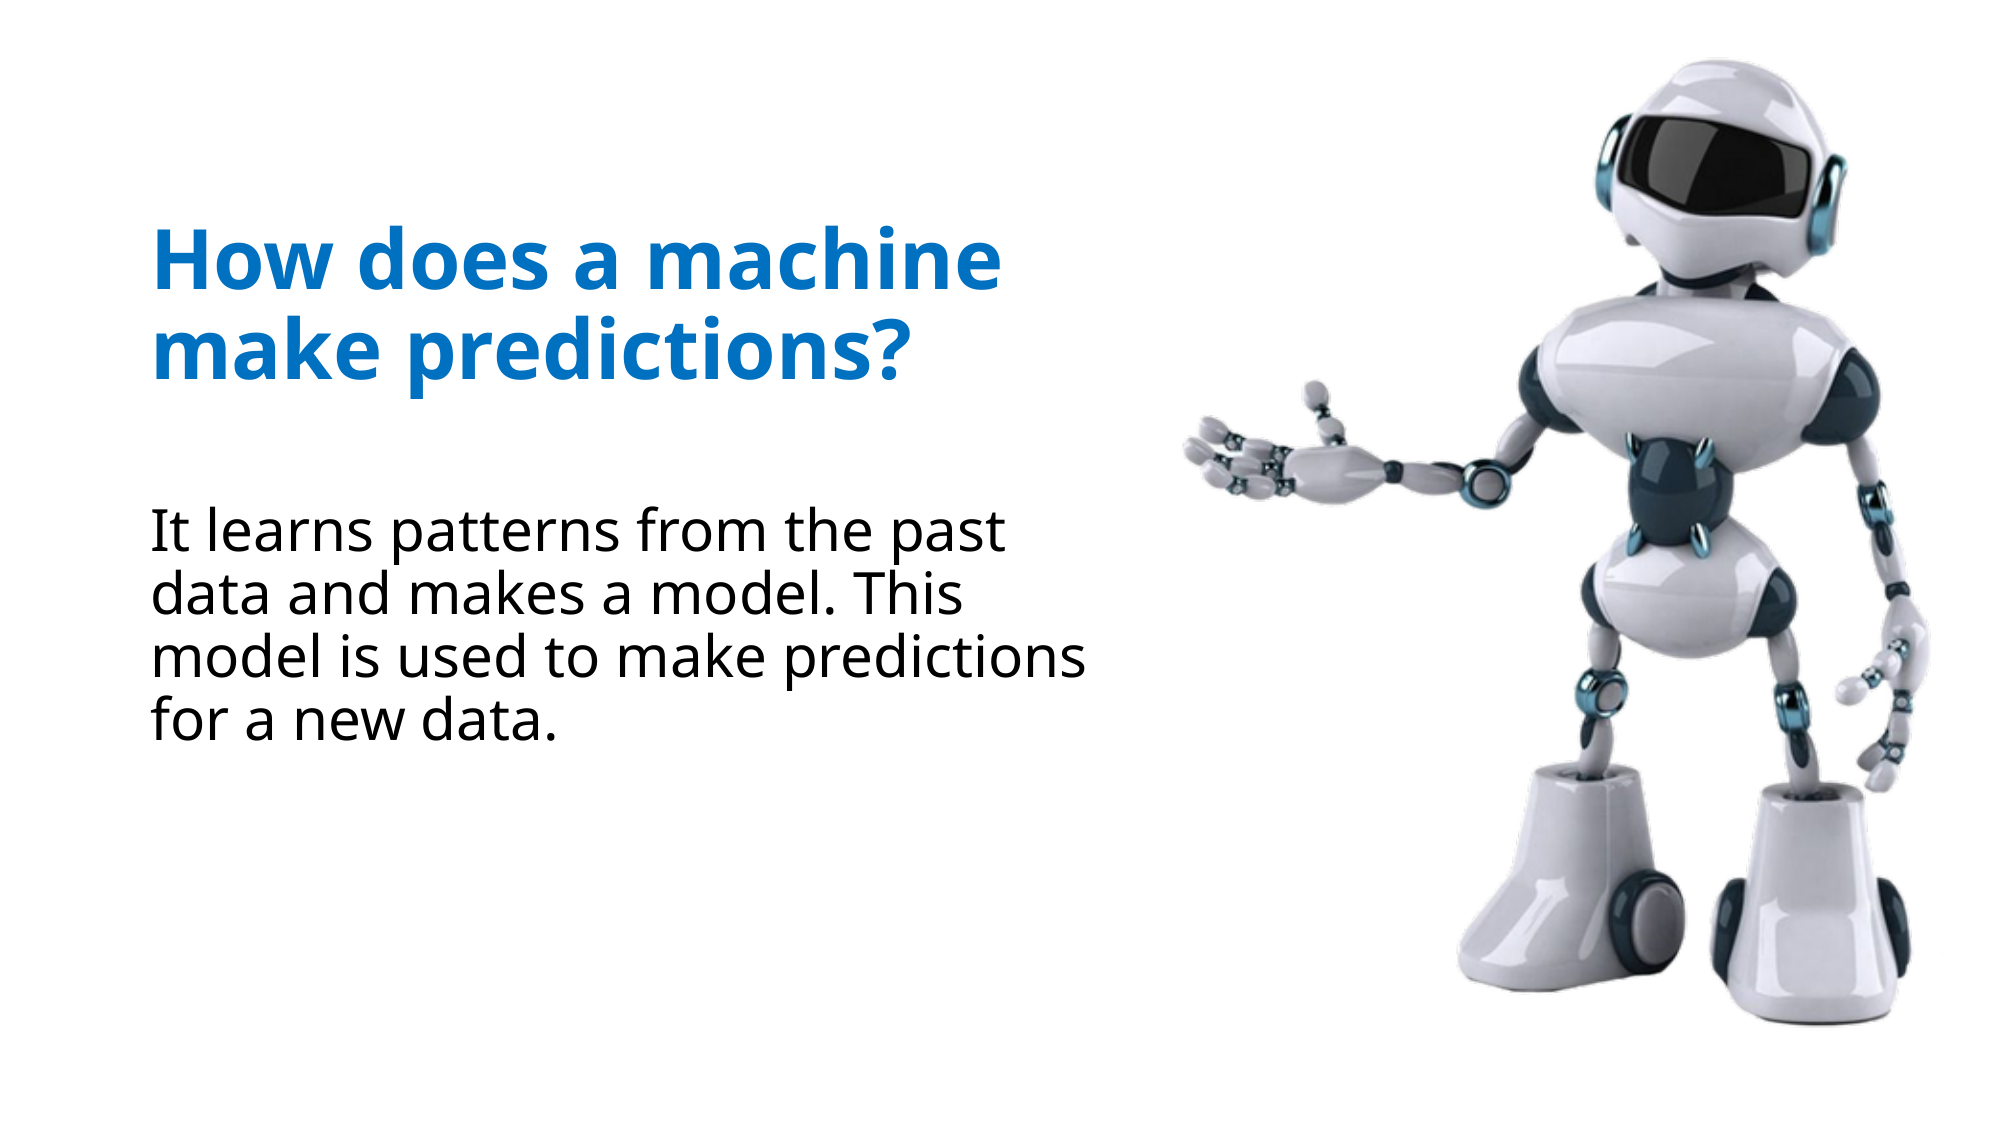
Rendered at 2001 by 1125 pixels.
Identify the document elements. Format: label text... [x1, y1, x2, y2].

list How does a machine make predictions? It learns patterns from the past data and makes a model. This model is used to make predictions for a new data. [135, 209, 1120, 875]
picture [1149, 29, 2000, 1055]
